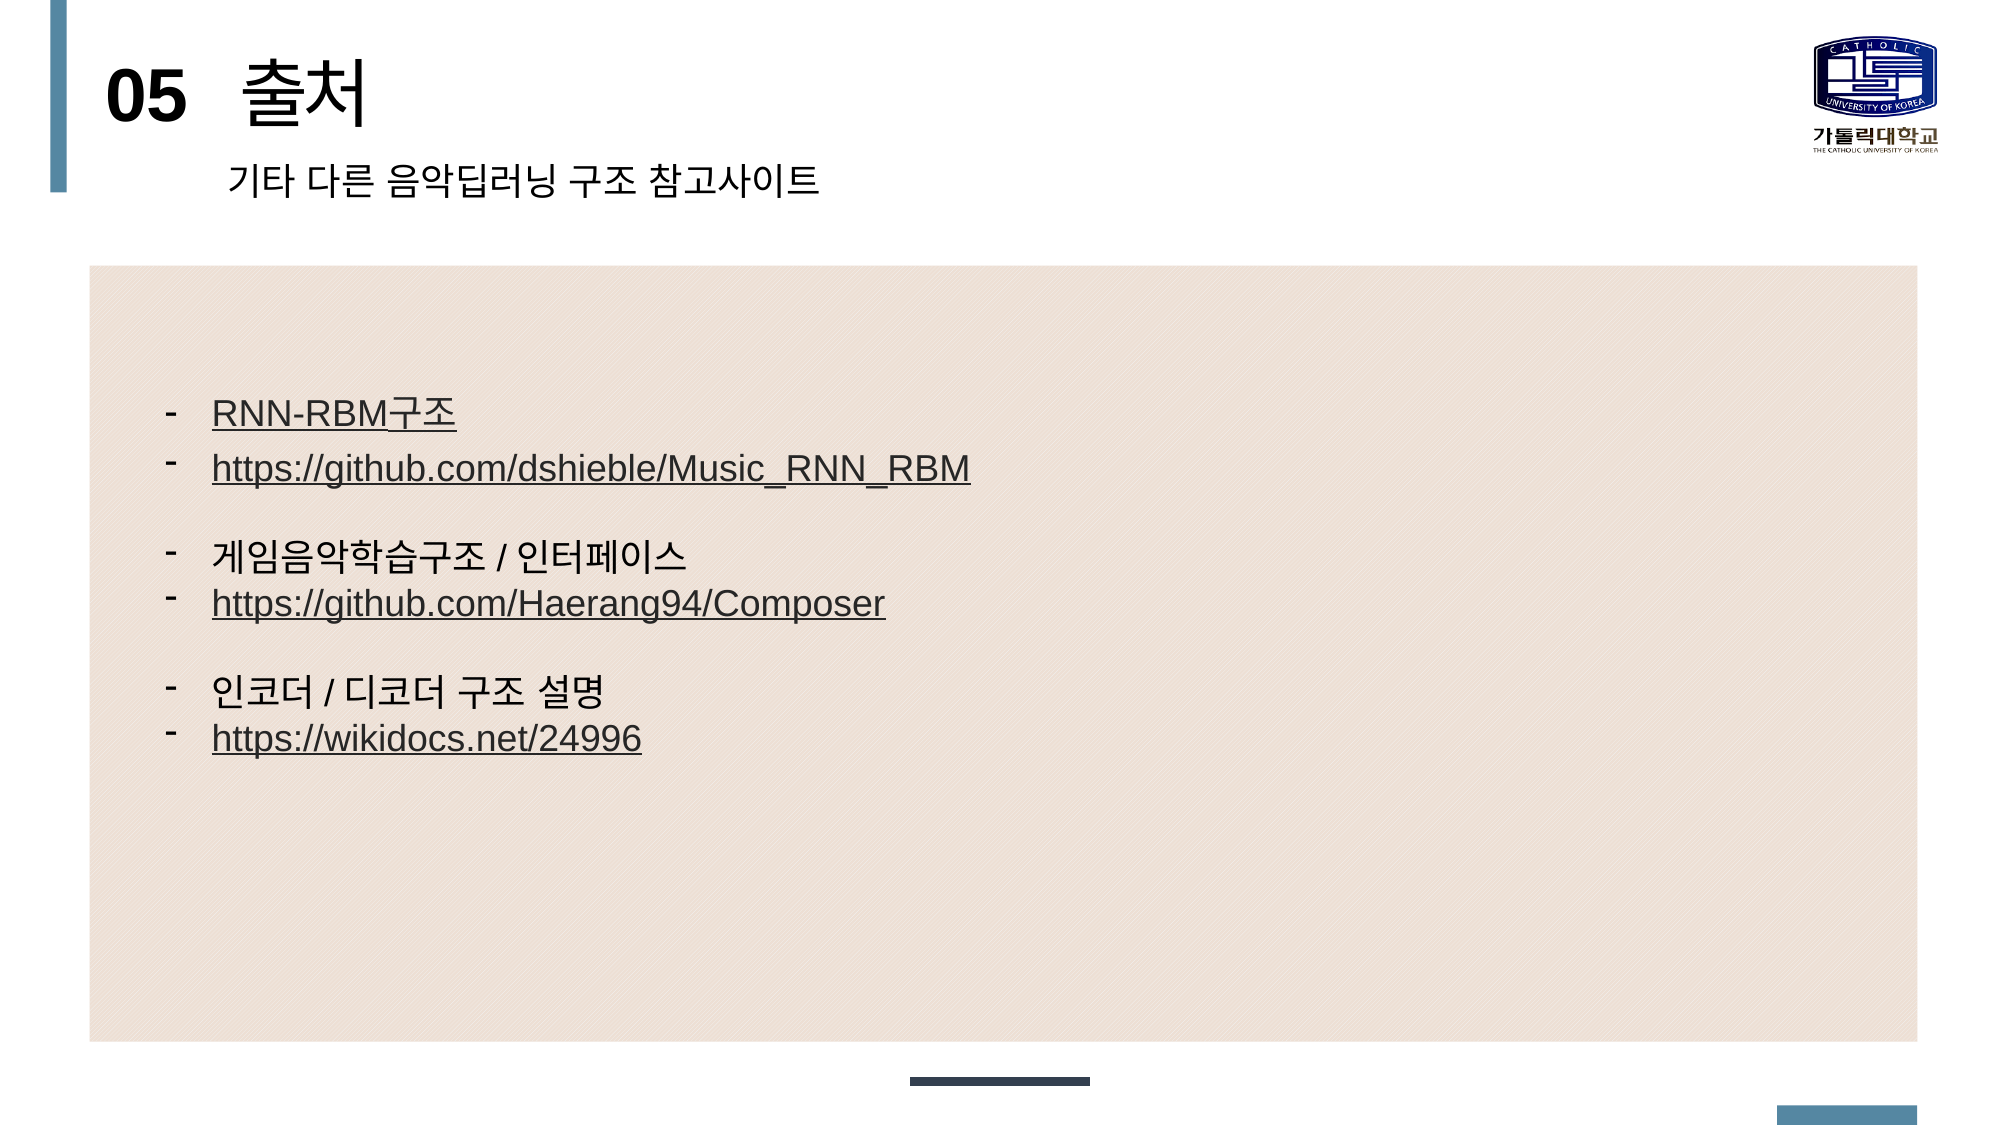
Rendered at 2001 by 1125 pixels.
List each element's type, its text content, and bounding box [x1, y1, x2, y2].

text_box 출처 [224, 39, 387, 144]
text_box 기타 다른 음악딥러닝 구조 참고사이트 [212, 150, 1368, 211]
picture [1786, 26, 1966, 169]
text_box [49, 0, 68, 193]
text_box [89, 265, 1918, 1043]
text_box RNN-RBM구조 https://github.com/dshieble/Music_RNN_RBM 게임음악학습구조/인터페이스 https://github.com/Haerang94/Composer 인코더/디코더 구조 설명 https://wikidocs.net/24996 [150, 336, 1882, 766]
text_box [1776, 1104, 1918, 1125]
text_box 05 [90, 39, 204, 144]
